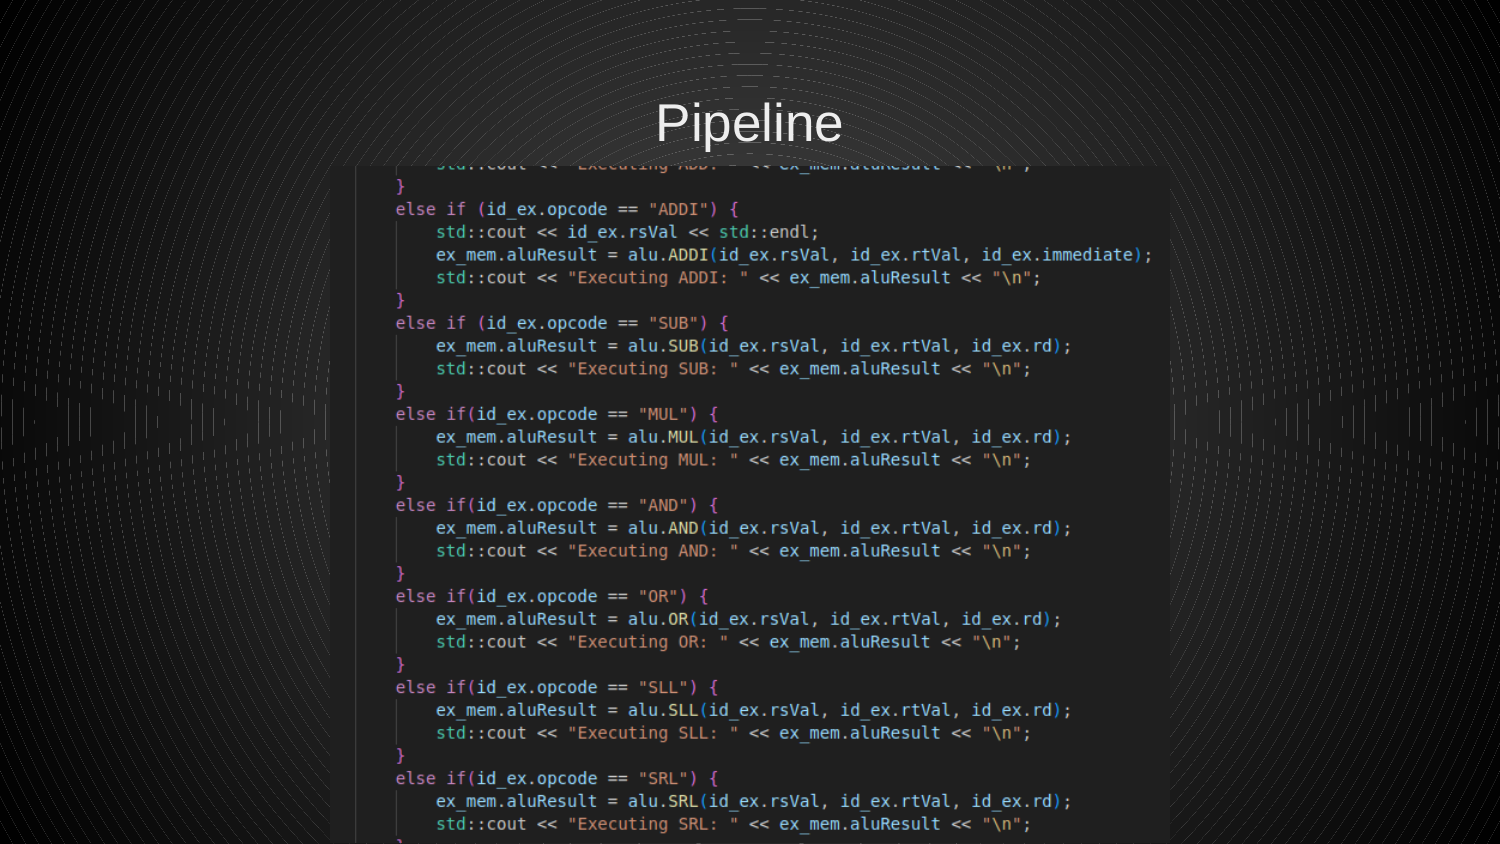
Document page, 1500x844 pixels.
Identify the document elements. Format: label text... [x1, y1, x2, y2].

title Pipeline [51, 72, 1449, 167]
picture [330, 166, 1170, 844]
